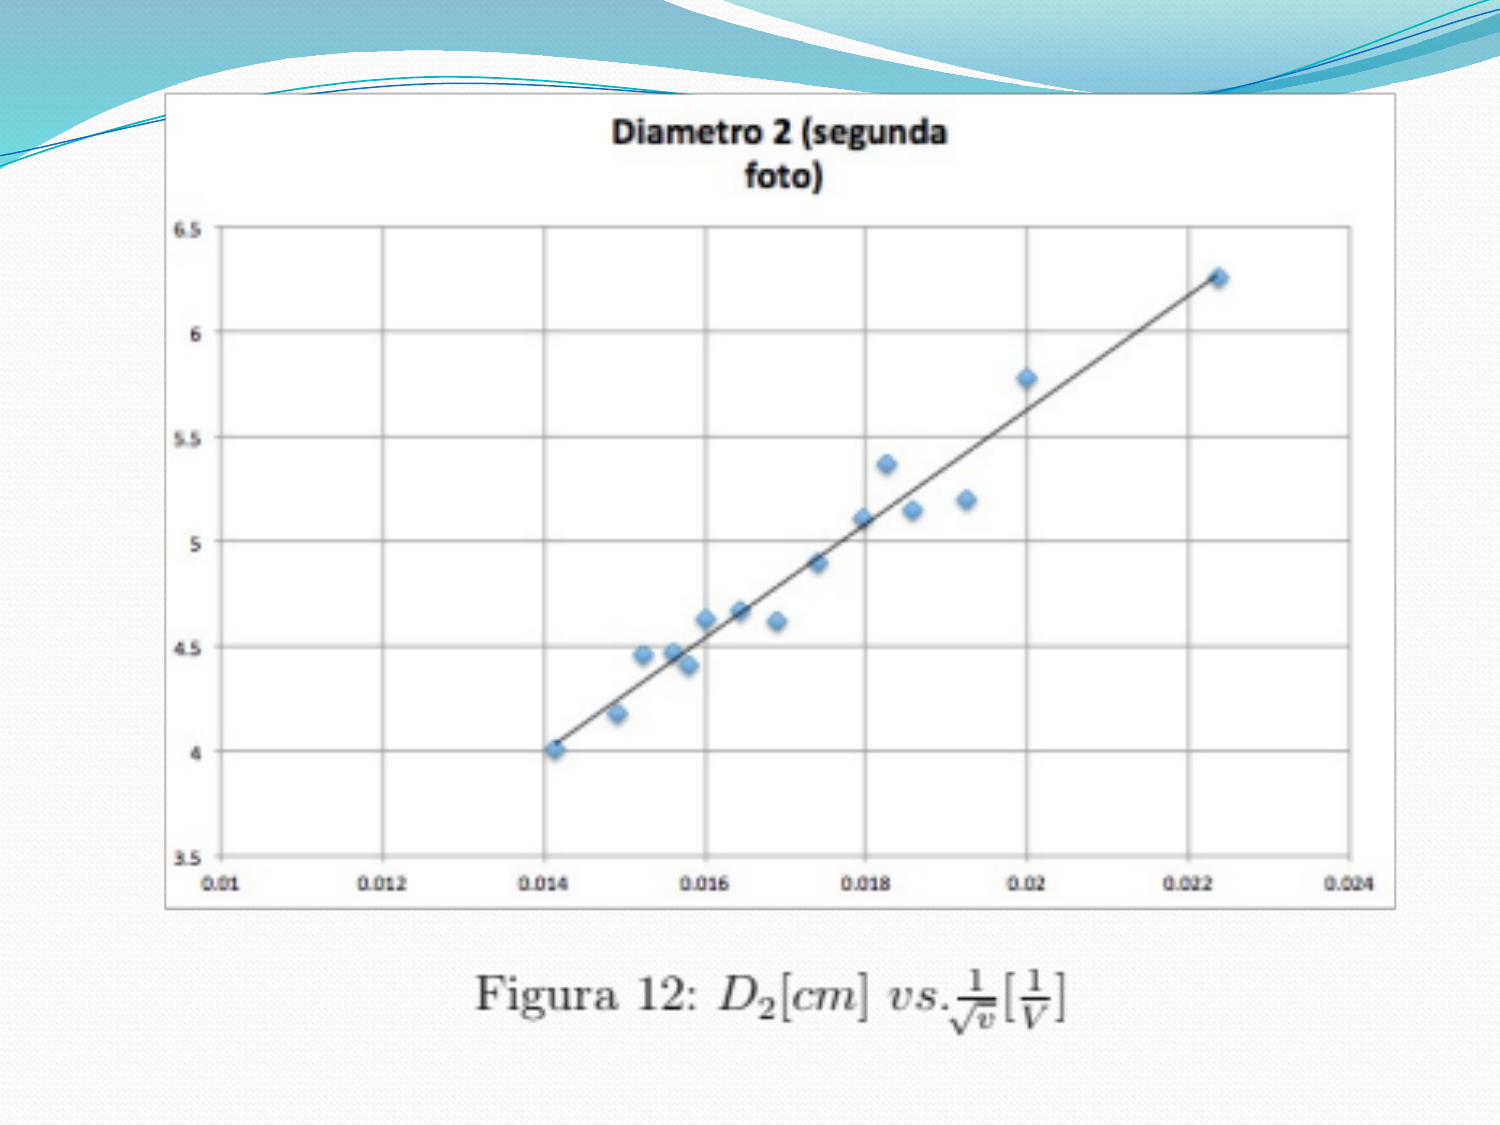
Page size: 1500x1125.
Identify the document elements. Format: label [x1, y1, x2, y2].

picture [147, 78, 1400, 1056]
